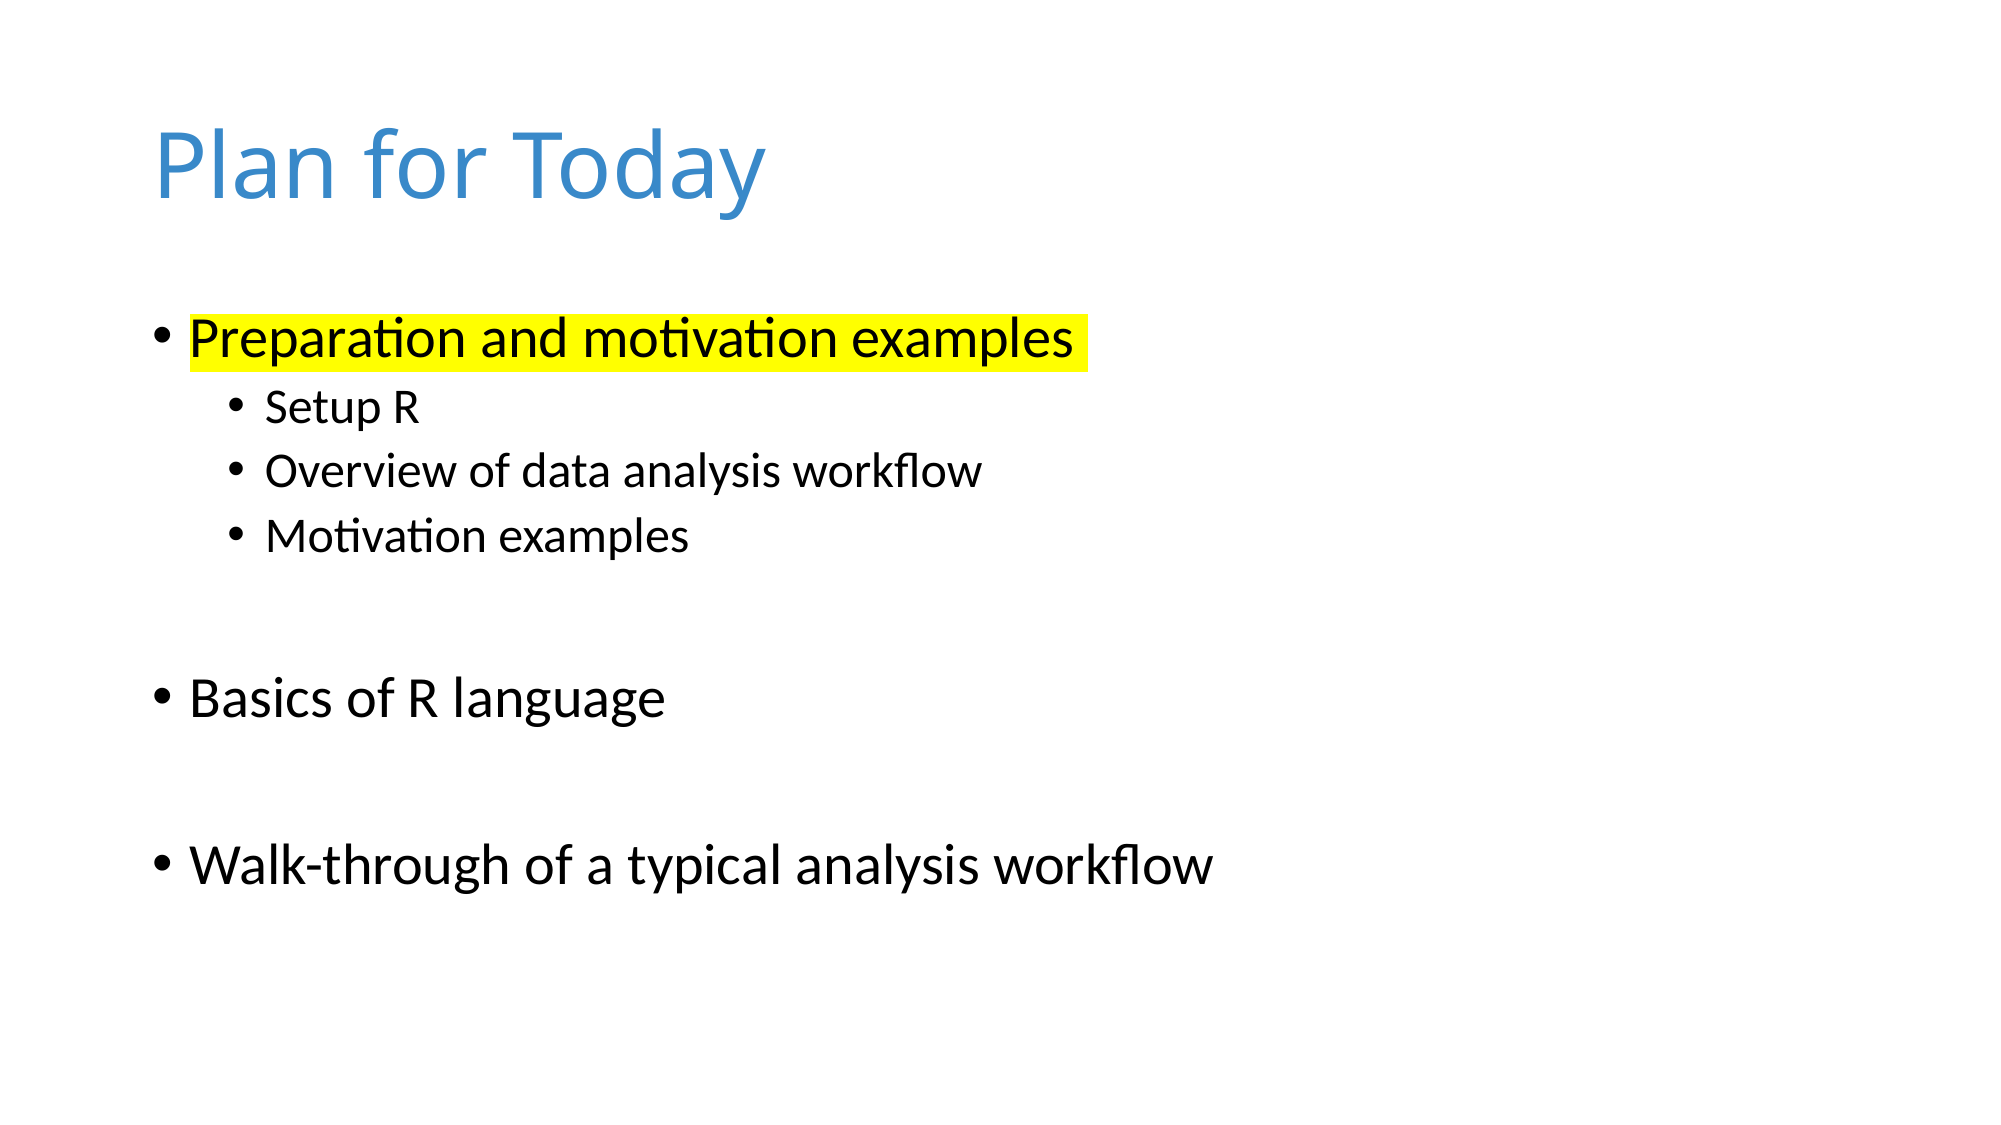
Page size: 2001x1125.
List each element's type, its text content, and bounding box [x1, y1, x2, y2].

title Plan for Today [137, 59, 1863, 278]
list Preparation and motivation examples Setup R Overview of data analysis workflow Motivation examples Basics of R language Walk-through of a typical analysis workflow [137, 299, 1863, 1014]
